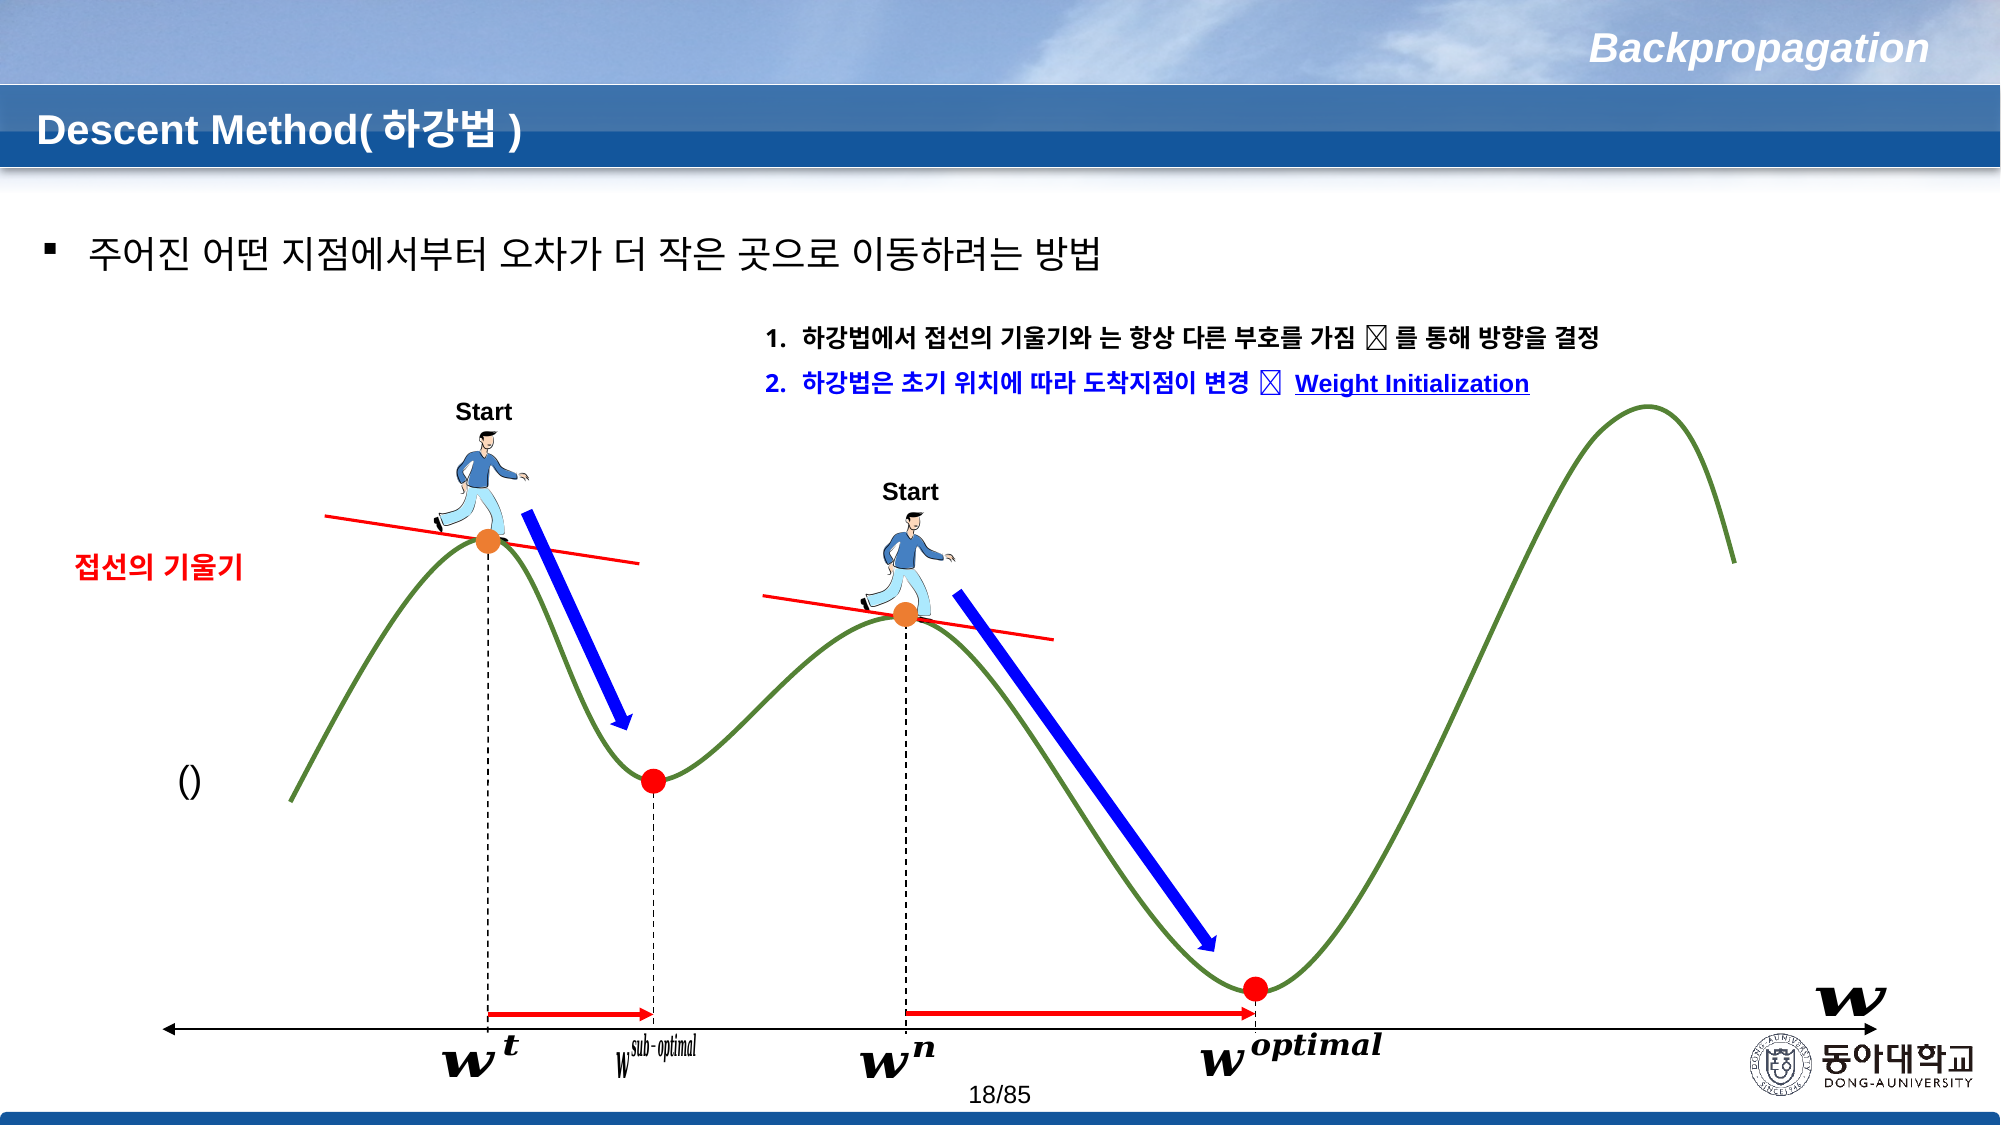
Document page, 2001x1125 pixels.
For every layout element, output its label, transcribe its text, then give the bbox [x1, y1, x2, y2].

text_box [1242, 975, 1270, 1003]
text_box [489, 564, 906, 781]
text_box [762, 595, 1054, 640]
text_box [433, 431, 530, 515]
text_box [952, 588, 966, 595]
text_box Start [440, 387, 563, 433]
text_box Backpropagation [0, 13, 1945, 79]
text_box [520, 508, 535, 515]
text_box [324, 515, 640, 564]
picture [1742, 1024, 1864, 1028]
text_box [907, 405, 1736, 993]
text_box [640, 767, 668, 795]
text_box [860, 512, 956, 595]
text_box [983, 640, 1217, 952]
text_box Start [867, 468, 989, 514]
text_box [0, 0, 2000, 84]
text_box [289, 564, 487, 803]
text_box 주어진 어떤 지점에서부터 오차가 더 작은 곳으로 이동하려는 방법 [26, 156, 1783, 284]
picture [1742, 1024, 1983, 1110]
picture [0, 85, 2000, 167]
text_box Descent Method(하강법) [21, 95, 549, 161]
text_box [543, 564, 633, 731]
